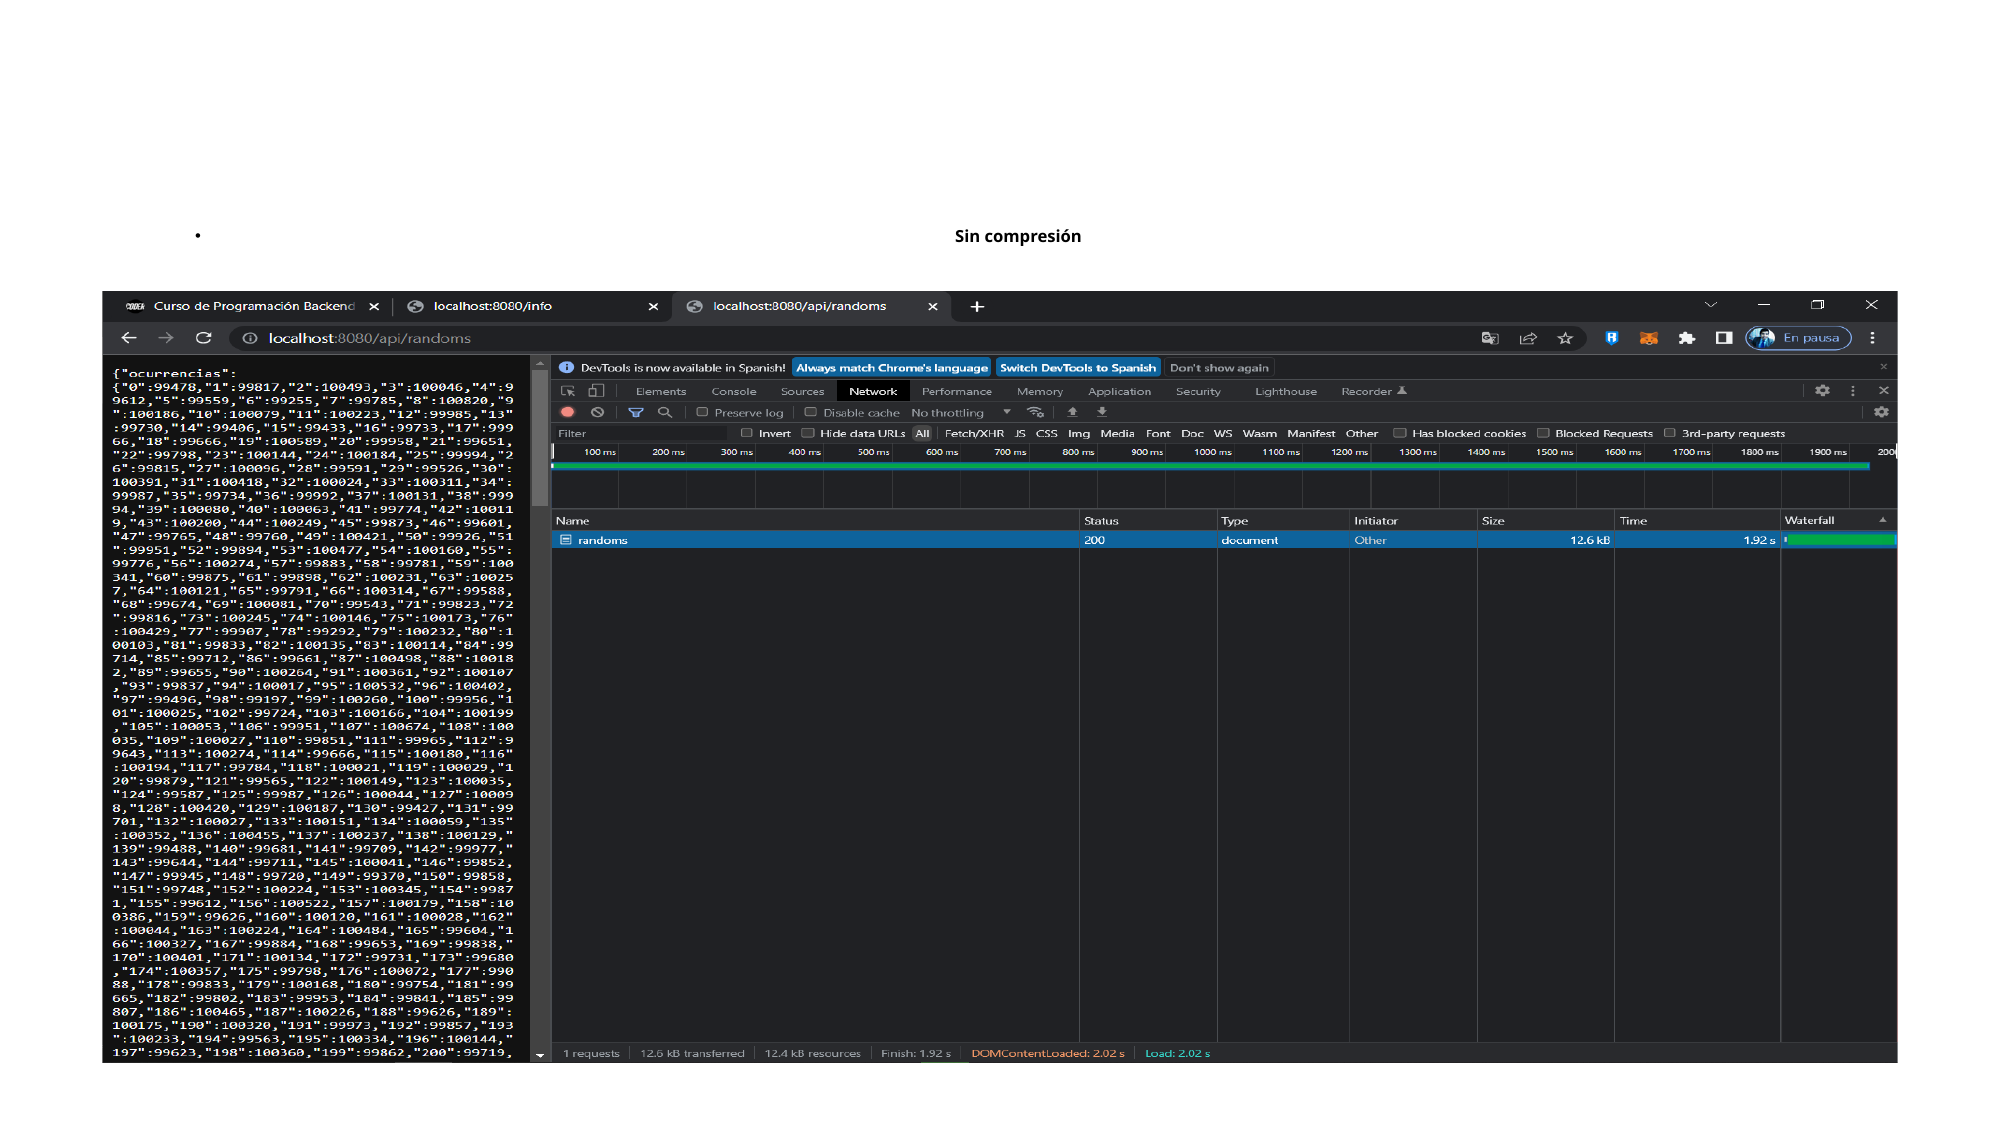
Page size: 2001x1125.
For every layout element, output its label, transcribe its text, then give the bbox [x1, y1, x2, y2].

picture [102, 291, 1898, 1063]
text_box Sin compresión [137, 218, 1863, 259]
